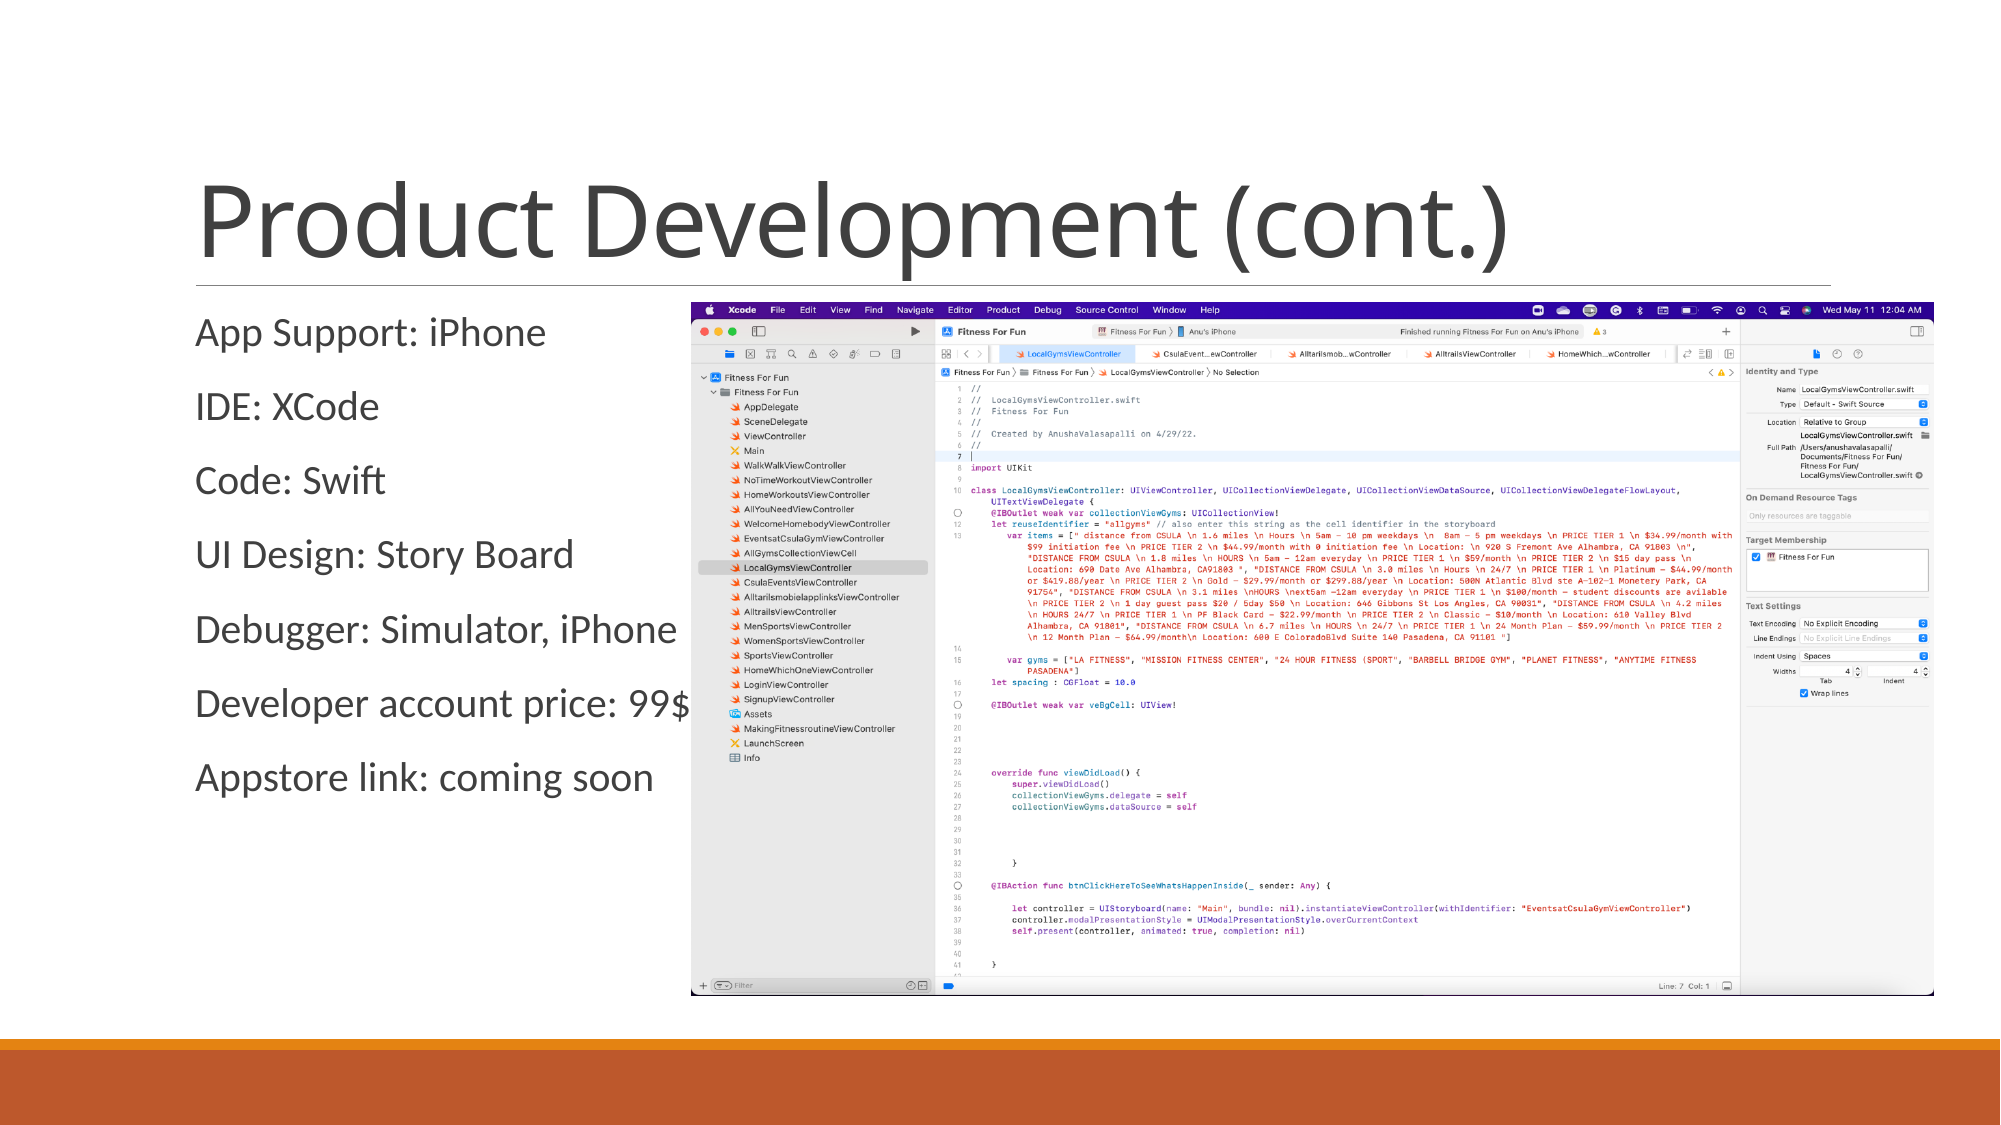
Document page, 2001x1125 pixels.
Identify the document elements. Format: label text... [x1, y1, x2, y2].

list App Support: iPhone IDE: XCode Code: Swift UI Design: Story Board Debugger: Simulator, iPhone Developer account price: 99$ Appstore link: coming soon [180, 302, 1950, 1013]
title Product Development (cont.) [180, 47, 1830, 285]
picture [691, 302, 1935, 996]
